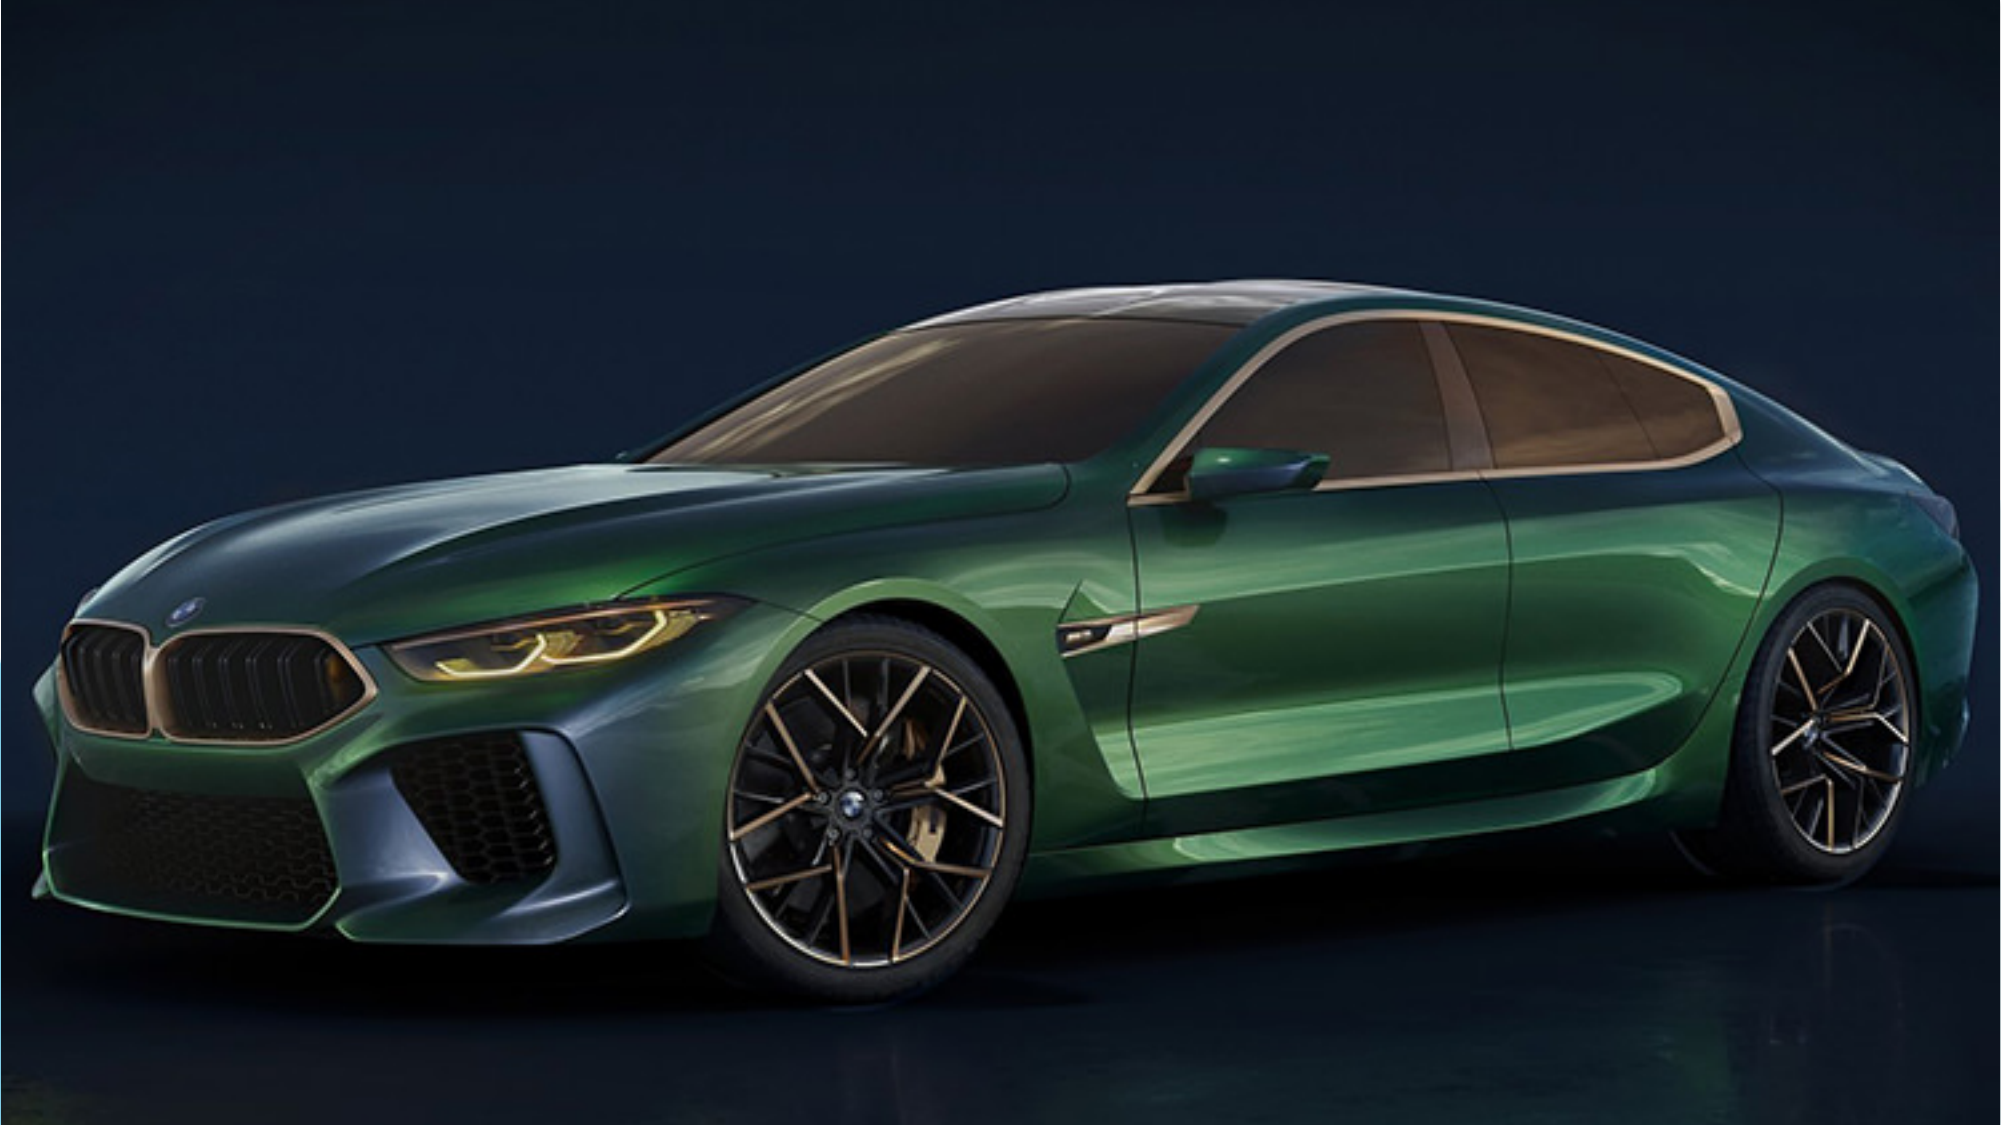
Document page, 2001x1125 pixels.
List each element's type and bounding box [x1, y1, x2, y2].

list [0, 0, 2000, 1125]
